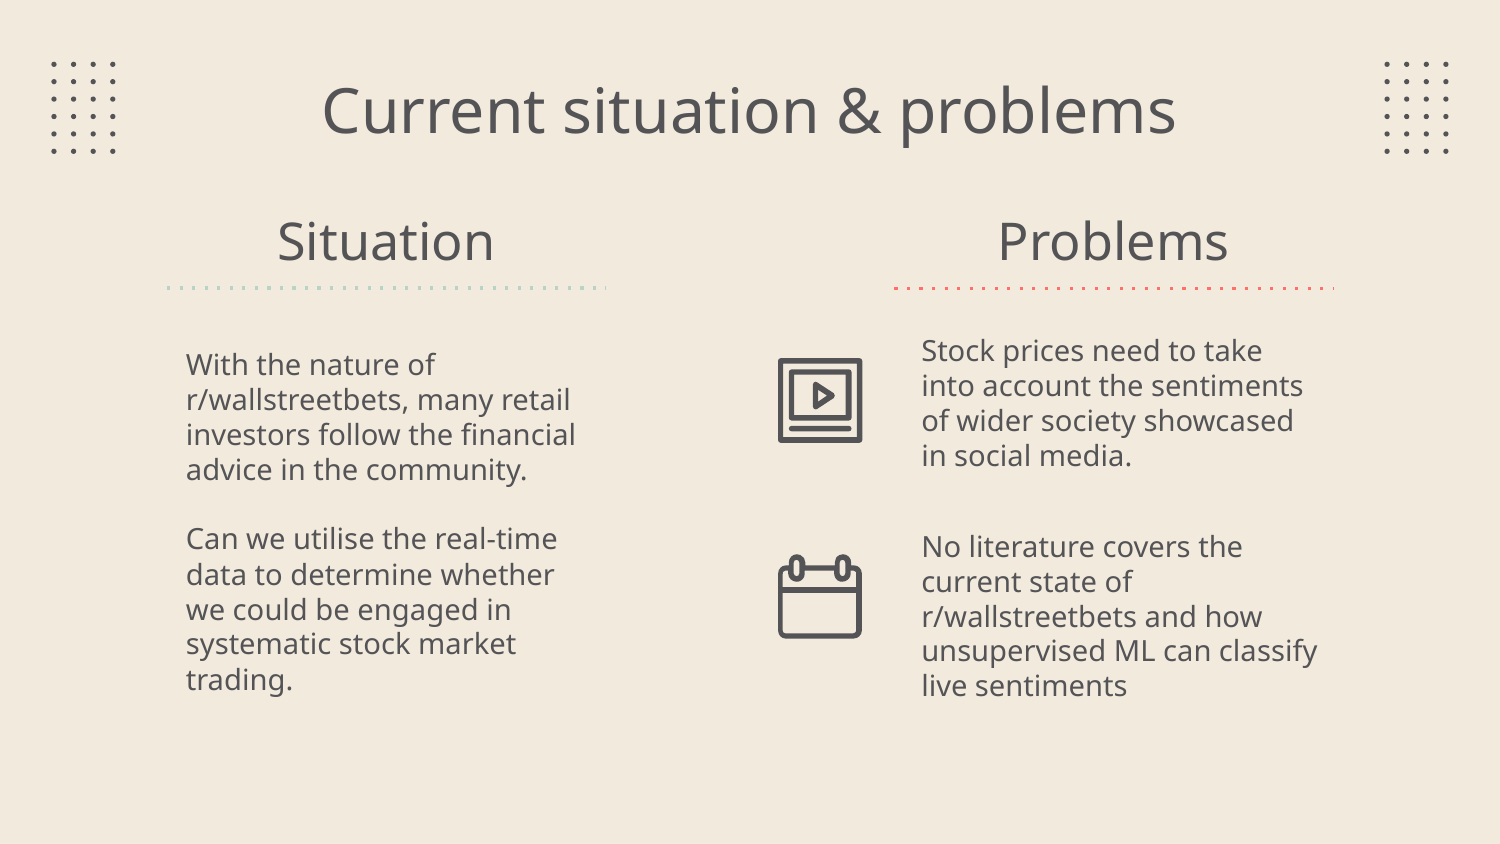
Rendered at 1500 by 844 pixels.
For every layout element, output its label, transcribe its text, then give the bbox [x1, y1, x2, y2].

subtitle Stock prices need to take into account the sentiments of wider society showcased in social media. [906, 317, 1338, 485]
text_box [778, 554, 862, 639]
title Current situation & problems [118, 60, 1382, 155]
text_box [777, 357, 863, 444]
subtitle With the nature of r/wallstreetbets, many retail investors follow the financial advice in the community. Can we utilise the real-time data to determine whether we could be engaged in systematic stock market trading. [170, 331, 603, 743]
subtitle No literature covers the current state of r/wallstreetbets and how unsupervised ML can classify live sentiments [906, 512, 1338, 680]
title Problems [897, 210, 1330, 286]
title Situation [170, 210, 602, 286]
